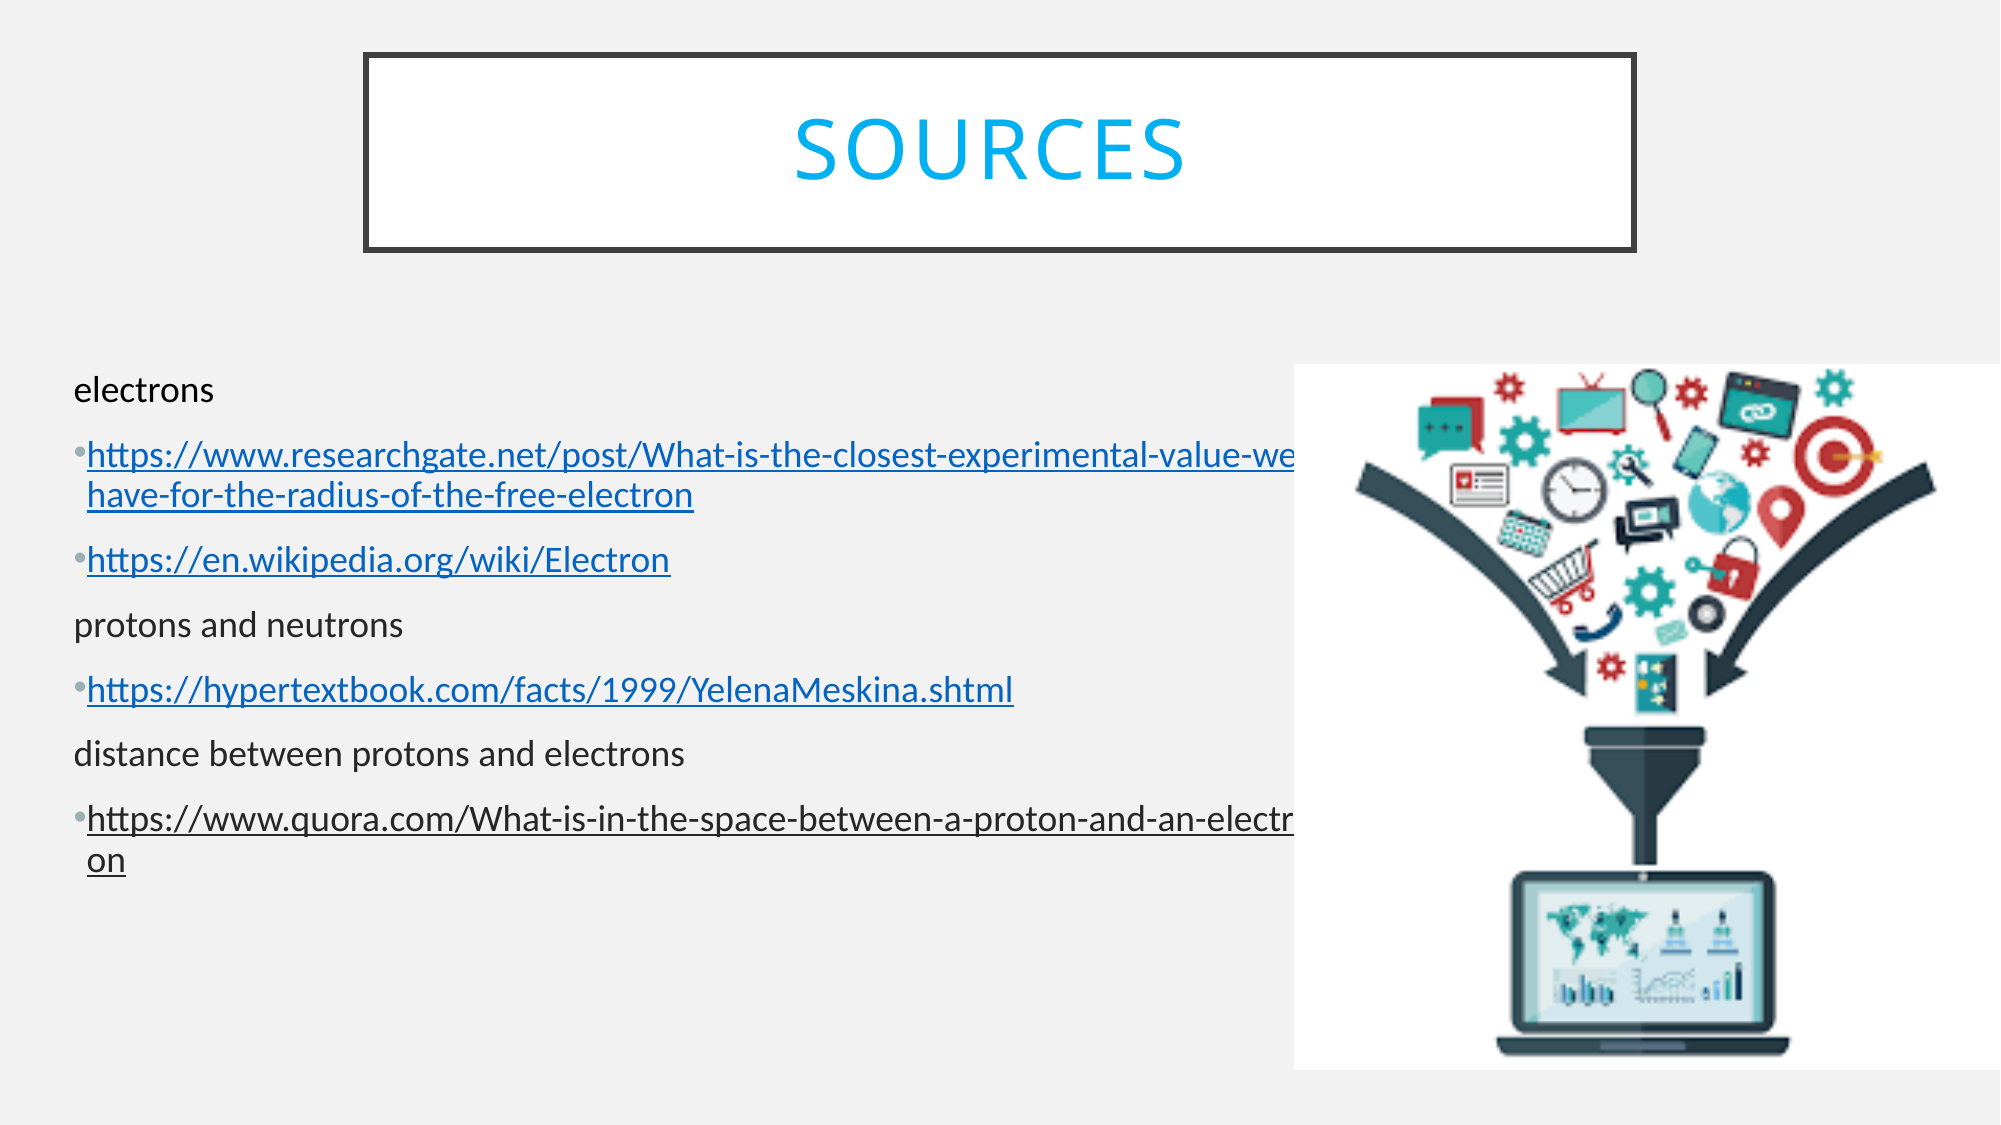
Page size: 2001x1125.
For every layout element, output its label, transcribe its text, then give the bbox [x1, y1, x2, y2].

list electrons https://www.researchgate.net/post/What-is-the-closest-experimental-value-we-have-for-the-radius-of-the-free-electron https://en.wikipedia.org/wiki/Electron protons and neutrons https://hypertextbook.com/facts/1999/YelenaMeskina.shtml distance between protons and electrons https://www.quora.com/What-is-in-the-space-between-a-proton-and-an-electron [58, 354, 1327, 919]
picture [1294, 364, 2000, 1070]
title Sources [363, 52, 1637, 253]
